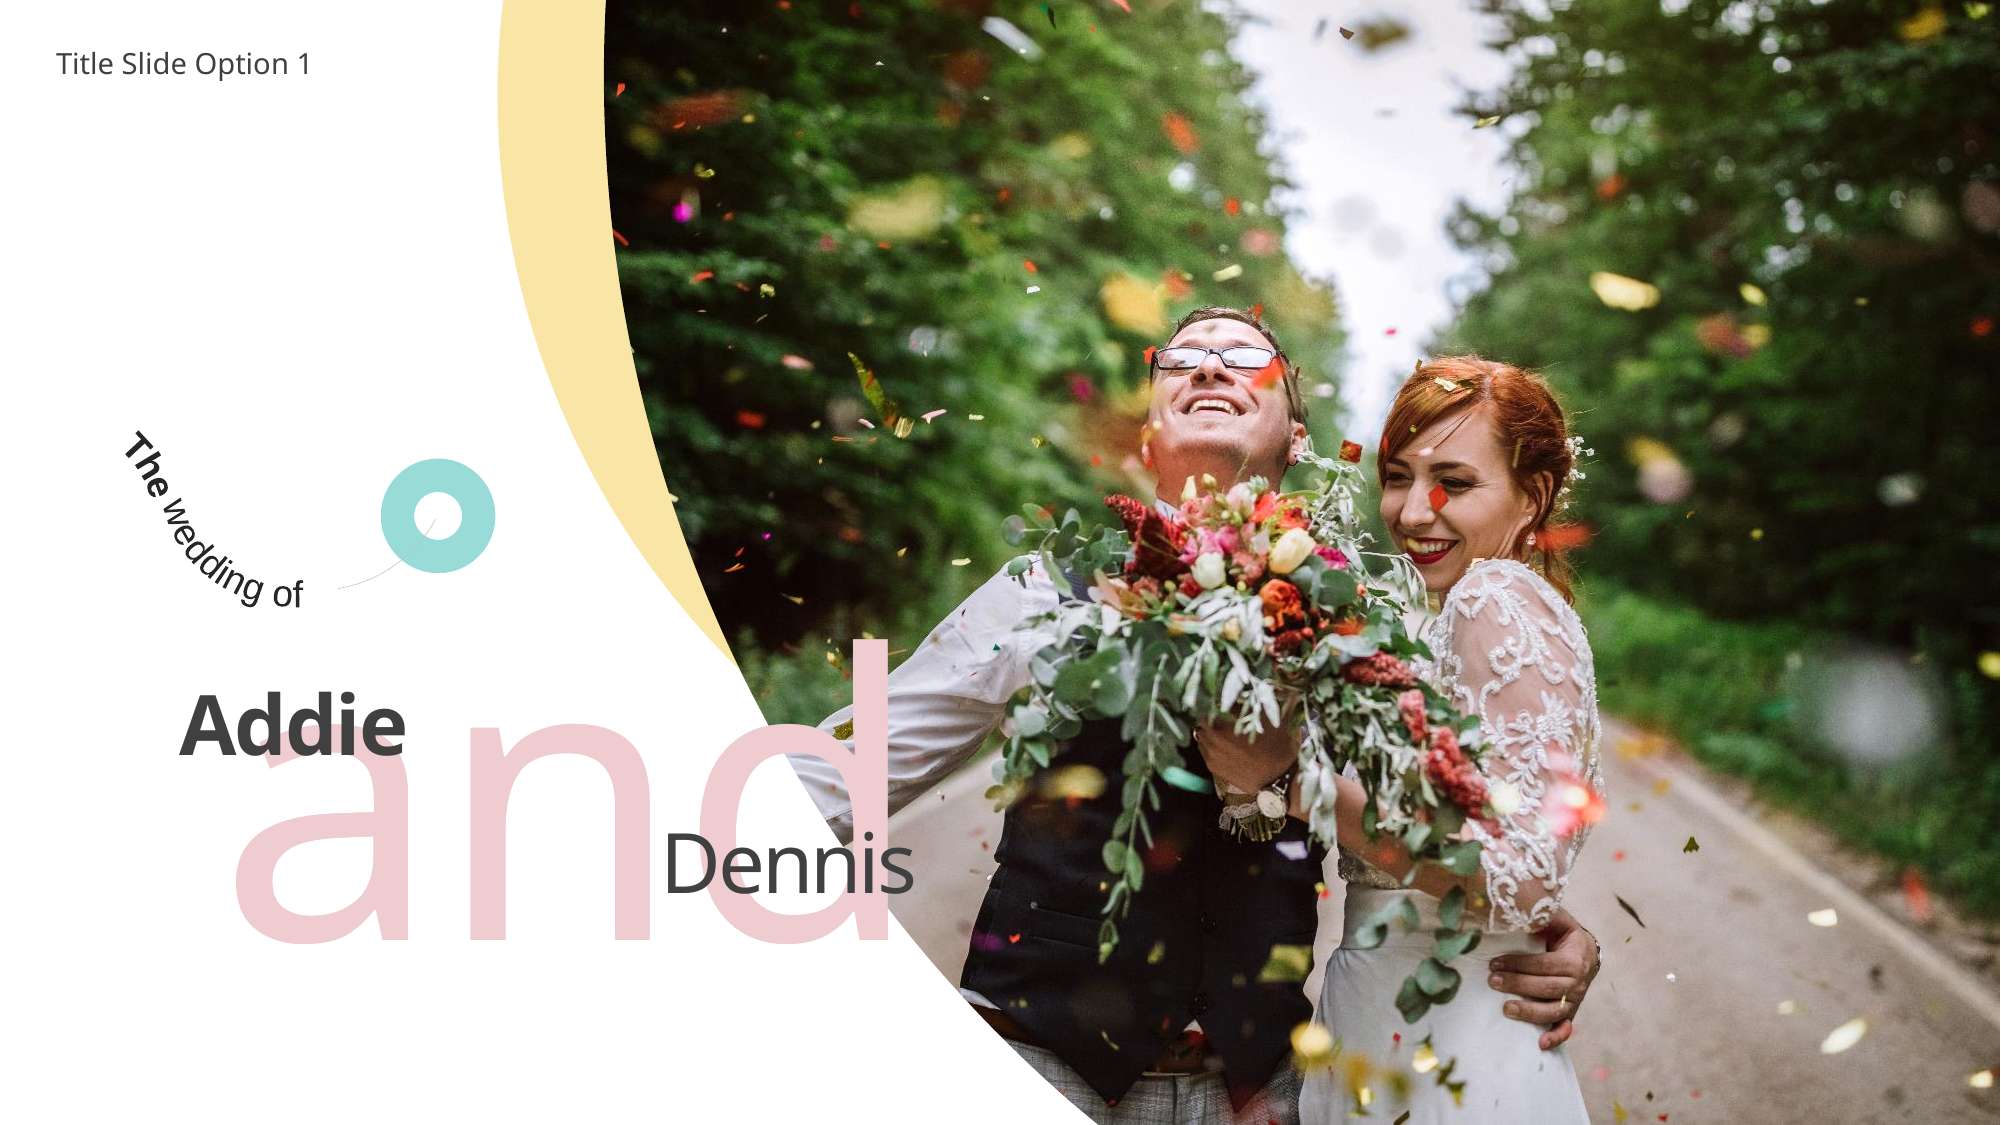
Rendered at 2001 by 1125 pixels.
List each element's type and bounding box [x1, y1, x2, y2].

picture [603, 0, 2000, 1125]
text_box [0, 0, 603, 1125]
